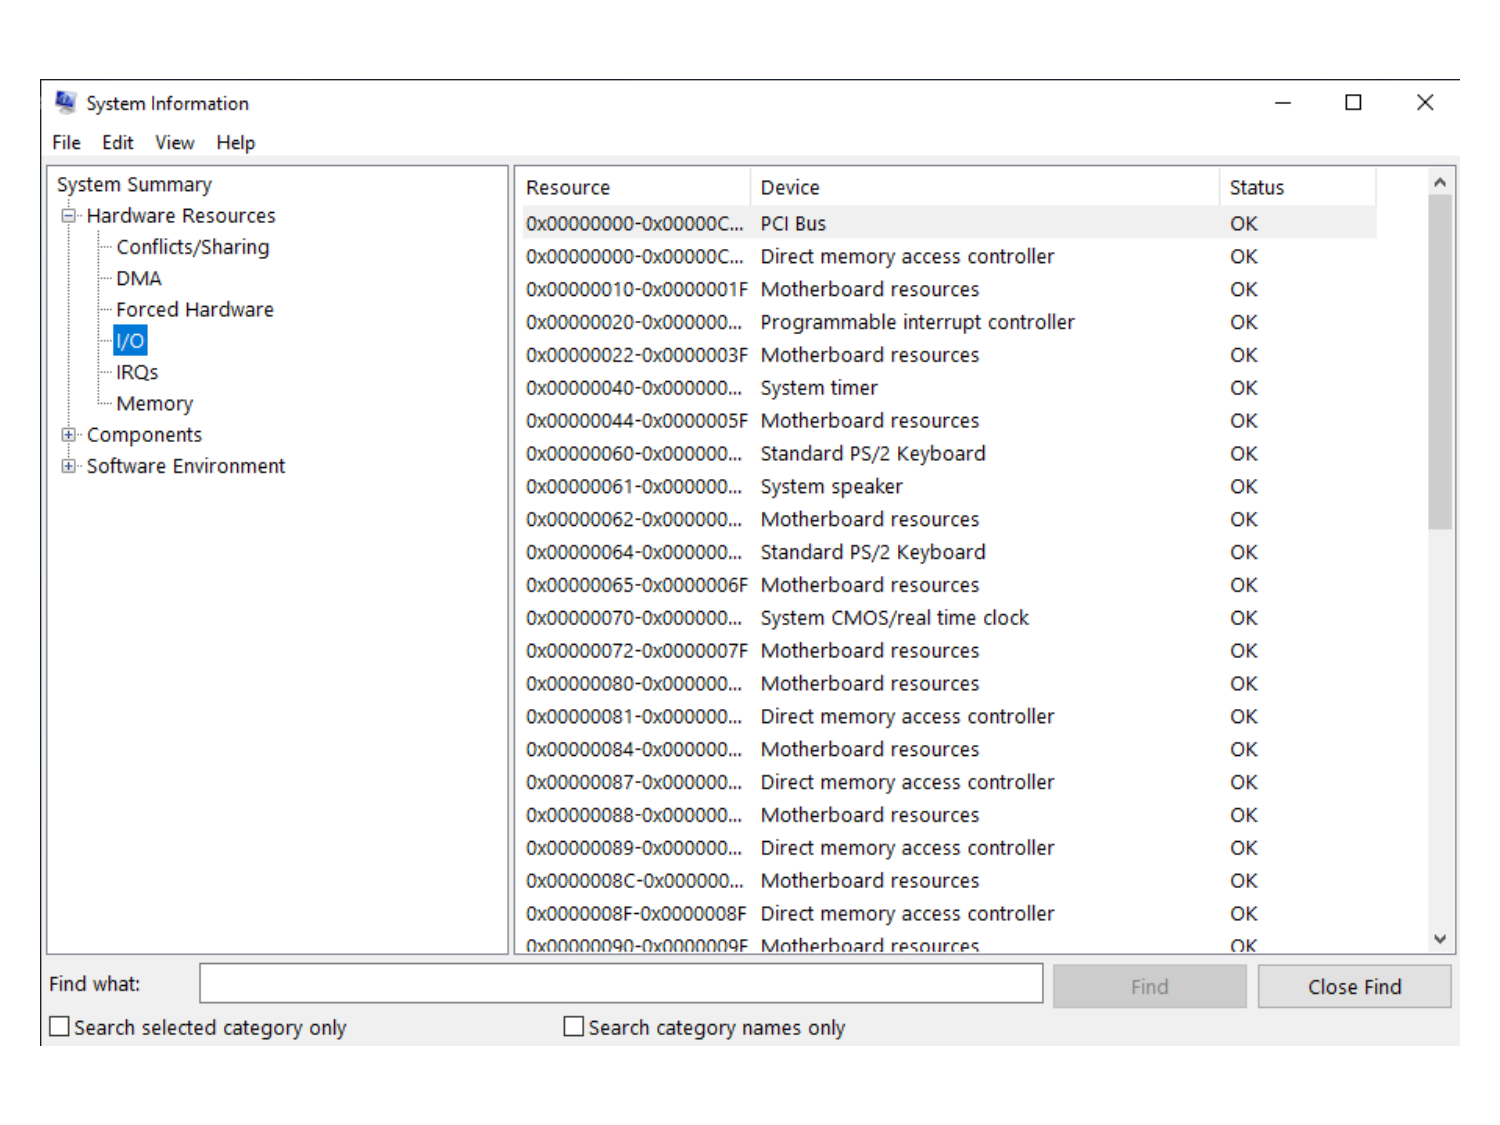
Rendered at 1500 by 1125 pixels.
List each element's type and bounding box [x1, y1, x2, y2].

picture [40, 79, 1460, 1046]
